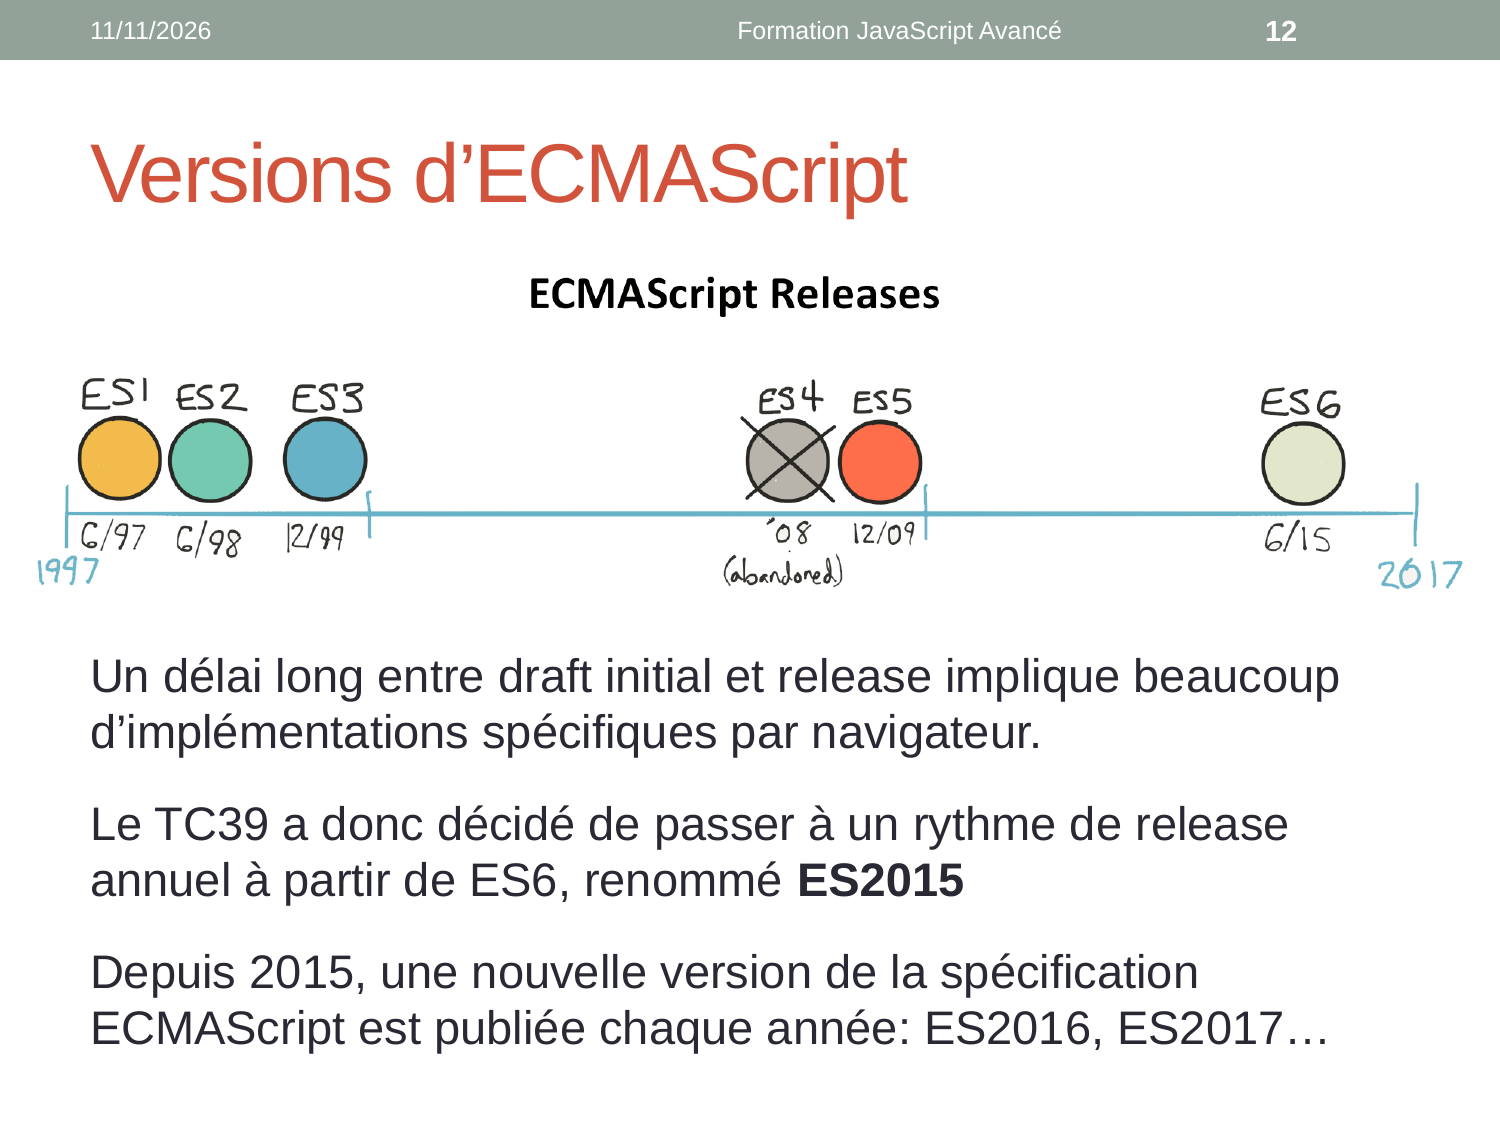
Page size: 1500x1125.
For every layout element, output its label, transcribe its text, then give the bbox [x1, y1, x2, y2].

footer Formation JavaScript Avancé [562, 3, 1238, 57]
slide_number 12 [1250, 3, 1425, 57]
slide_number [75, 3, 550, 57]
picture [17, 243, 1489, 639]
title Versions d’ECMAScript [75, 87, 1425, 240]
list Un délai long entre draft initial et release implique beaucoup d’implémentations spécifiques par navigateur. Le TC39 a donc décidé de passer à un rythme de release annuel à partir de ES6, renommé ES2015 Depuis 2015, une nouvelle version de la spécification ECMAScript est publiée chaque année: ES2016, ES2017… [75, 645, 1425, 1063]
